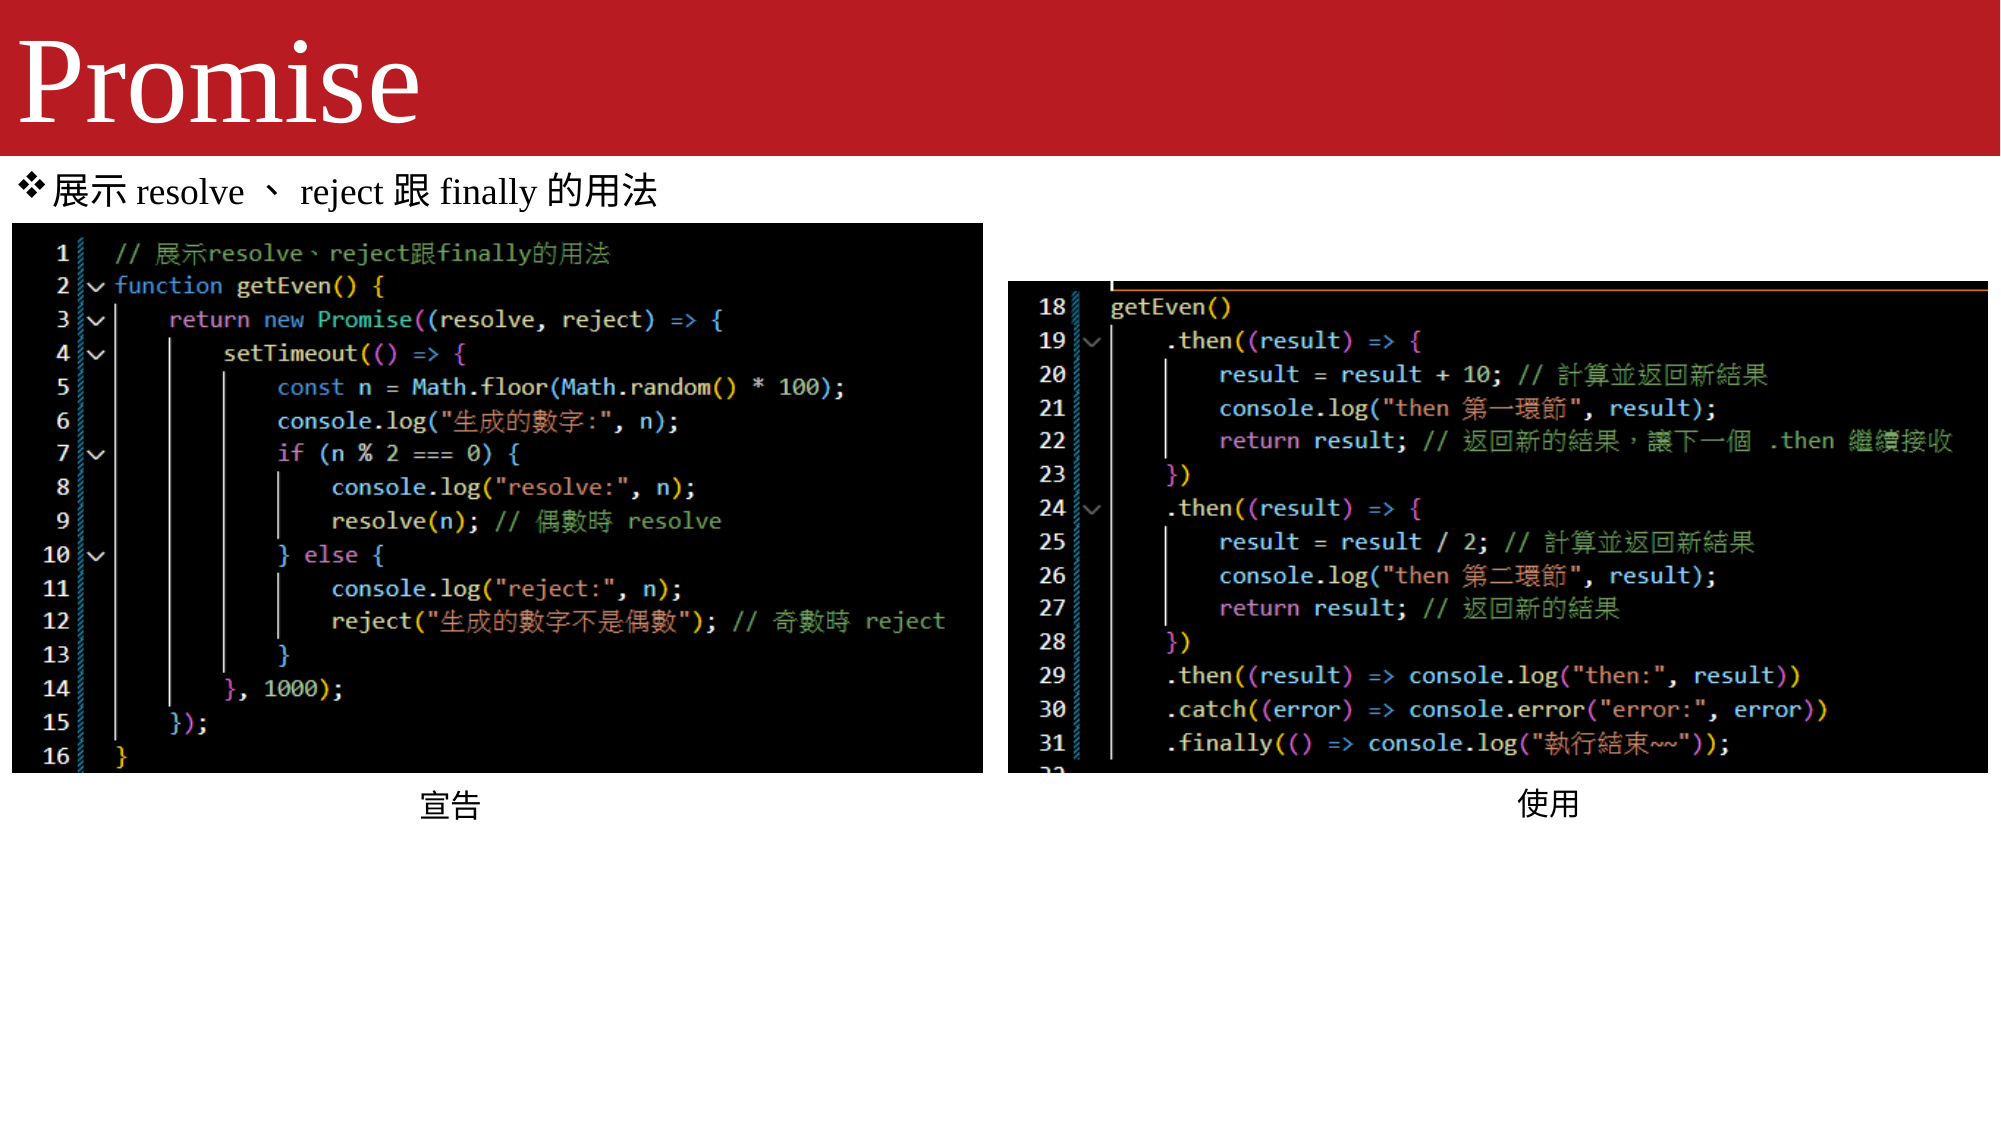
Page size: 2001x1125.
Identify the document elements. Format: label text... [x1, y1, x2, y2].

picture [1008, 281, 1988, 773]
text_box 使用 [1320, 776, 1779, 830]
title Promise [1, 0, 1727, 156]
list 宣告 [221, 777, 680, 832]
picture [12, 223, 983, 773]
list 展示resolve、reject跟finally的用法 [0, 159, 1988, 987]
